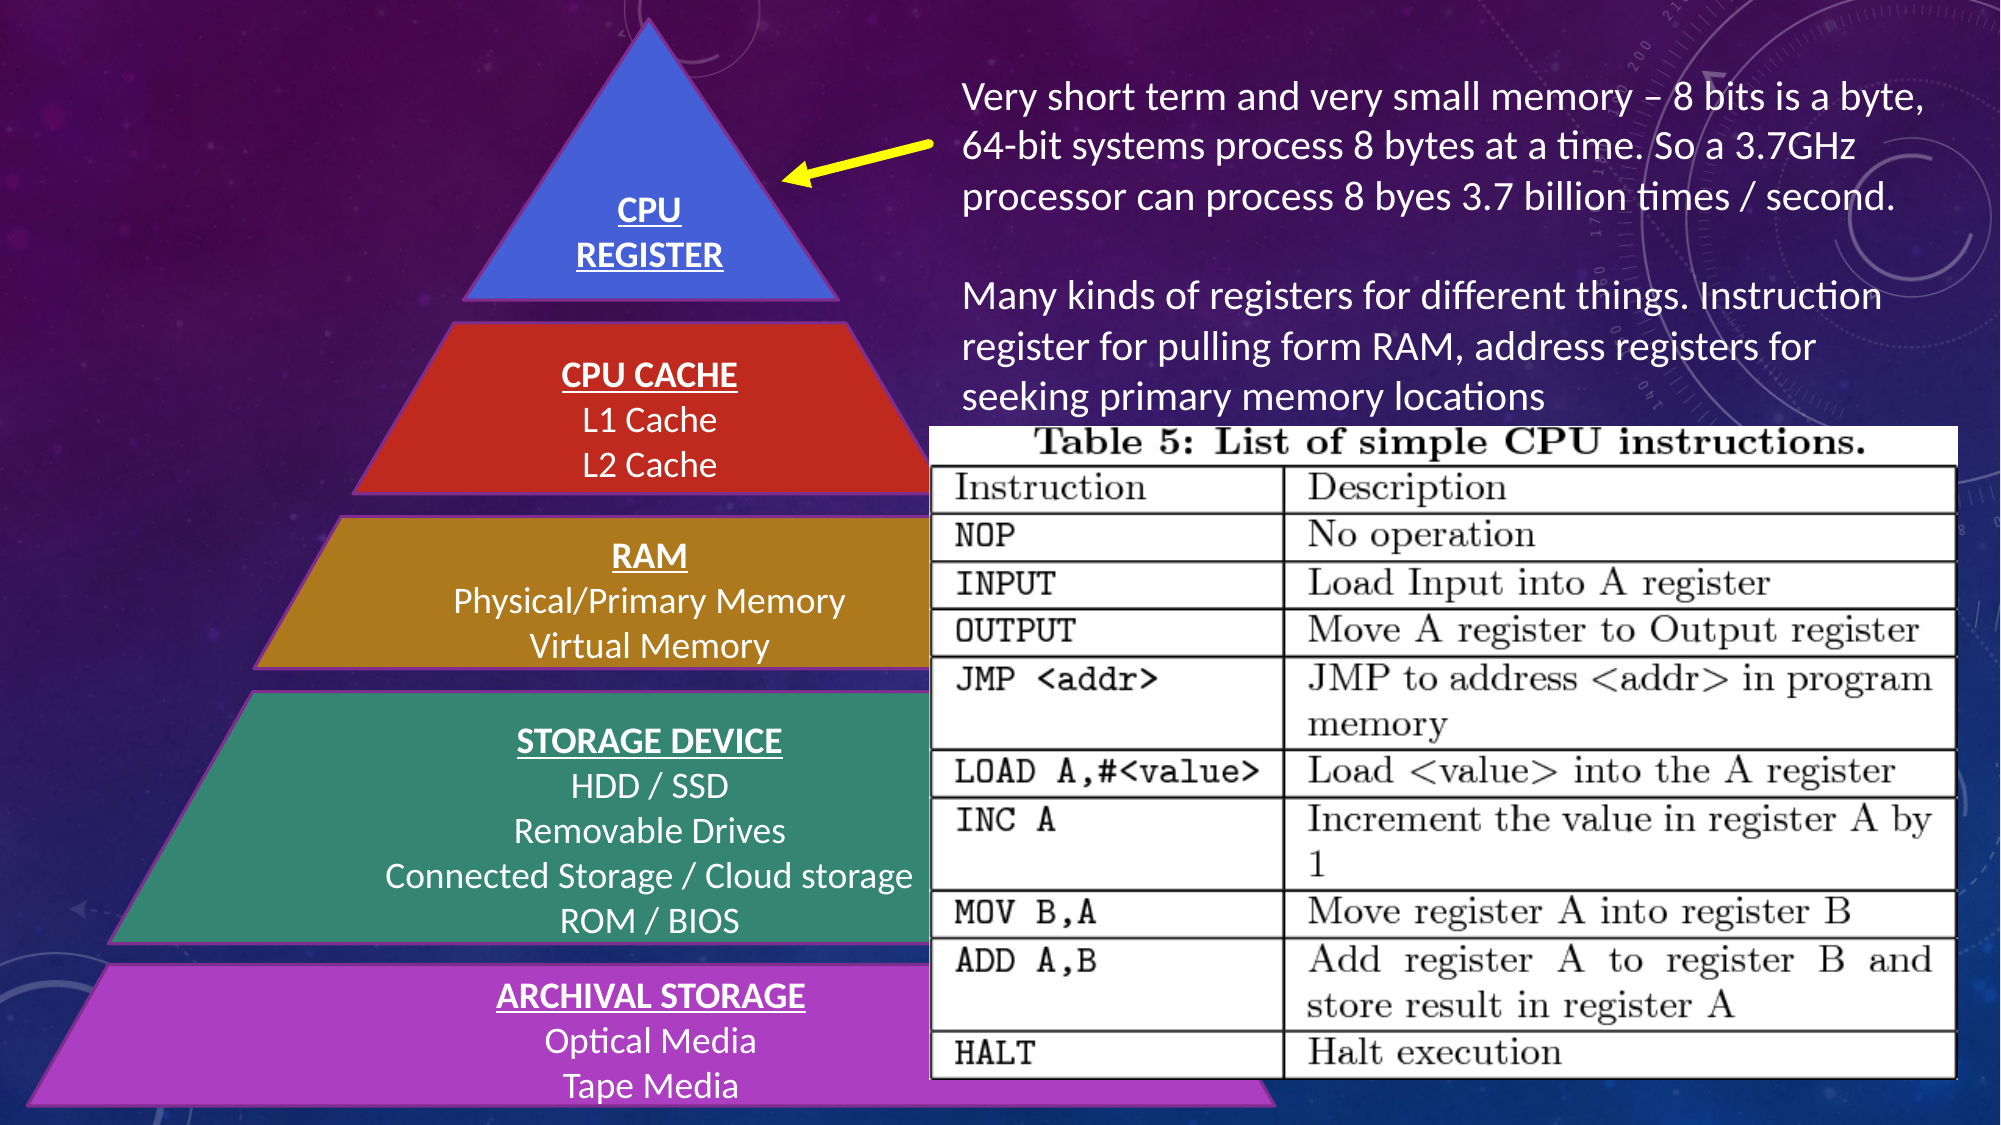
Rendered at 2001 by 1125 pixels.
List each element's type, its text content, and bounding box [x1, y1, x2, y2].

text_box Very short term and very small memory – 8 bits is a byte, 64-bit systems process 8 bytes at a time. So a 3.7GHz processor can process 8 byes 3.7 billion times / second. Many kinds of registers for different things. Instruction register for pulling form RAM, address registers for seeking primary memory locations [946, 60, 1965, 426]
picture [0, 0, 2001, 1125]
text_box CPU REGISTER [462, 17, 840, 302]
text_box STORAGE DEVICE HDD / SSD Removable Drives Connected Storage / Cloud storage ROM / BIOS [106, 690, 923, 946]
text_box RAM Physical/Primary Memory Virtual Memory [252, 515, 923, 671]
text_box ARCHIVAL STORAGE Optical Media Tape Media [25, 962, 1277, 1108]
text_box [780, 143, 930, 182]
text_box CPU CACHE L1 Cache L2 Cache [351, 321, 923, 496]
